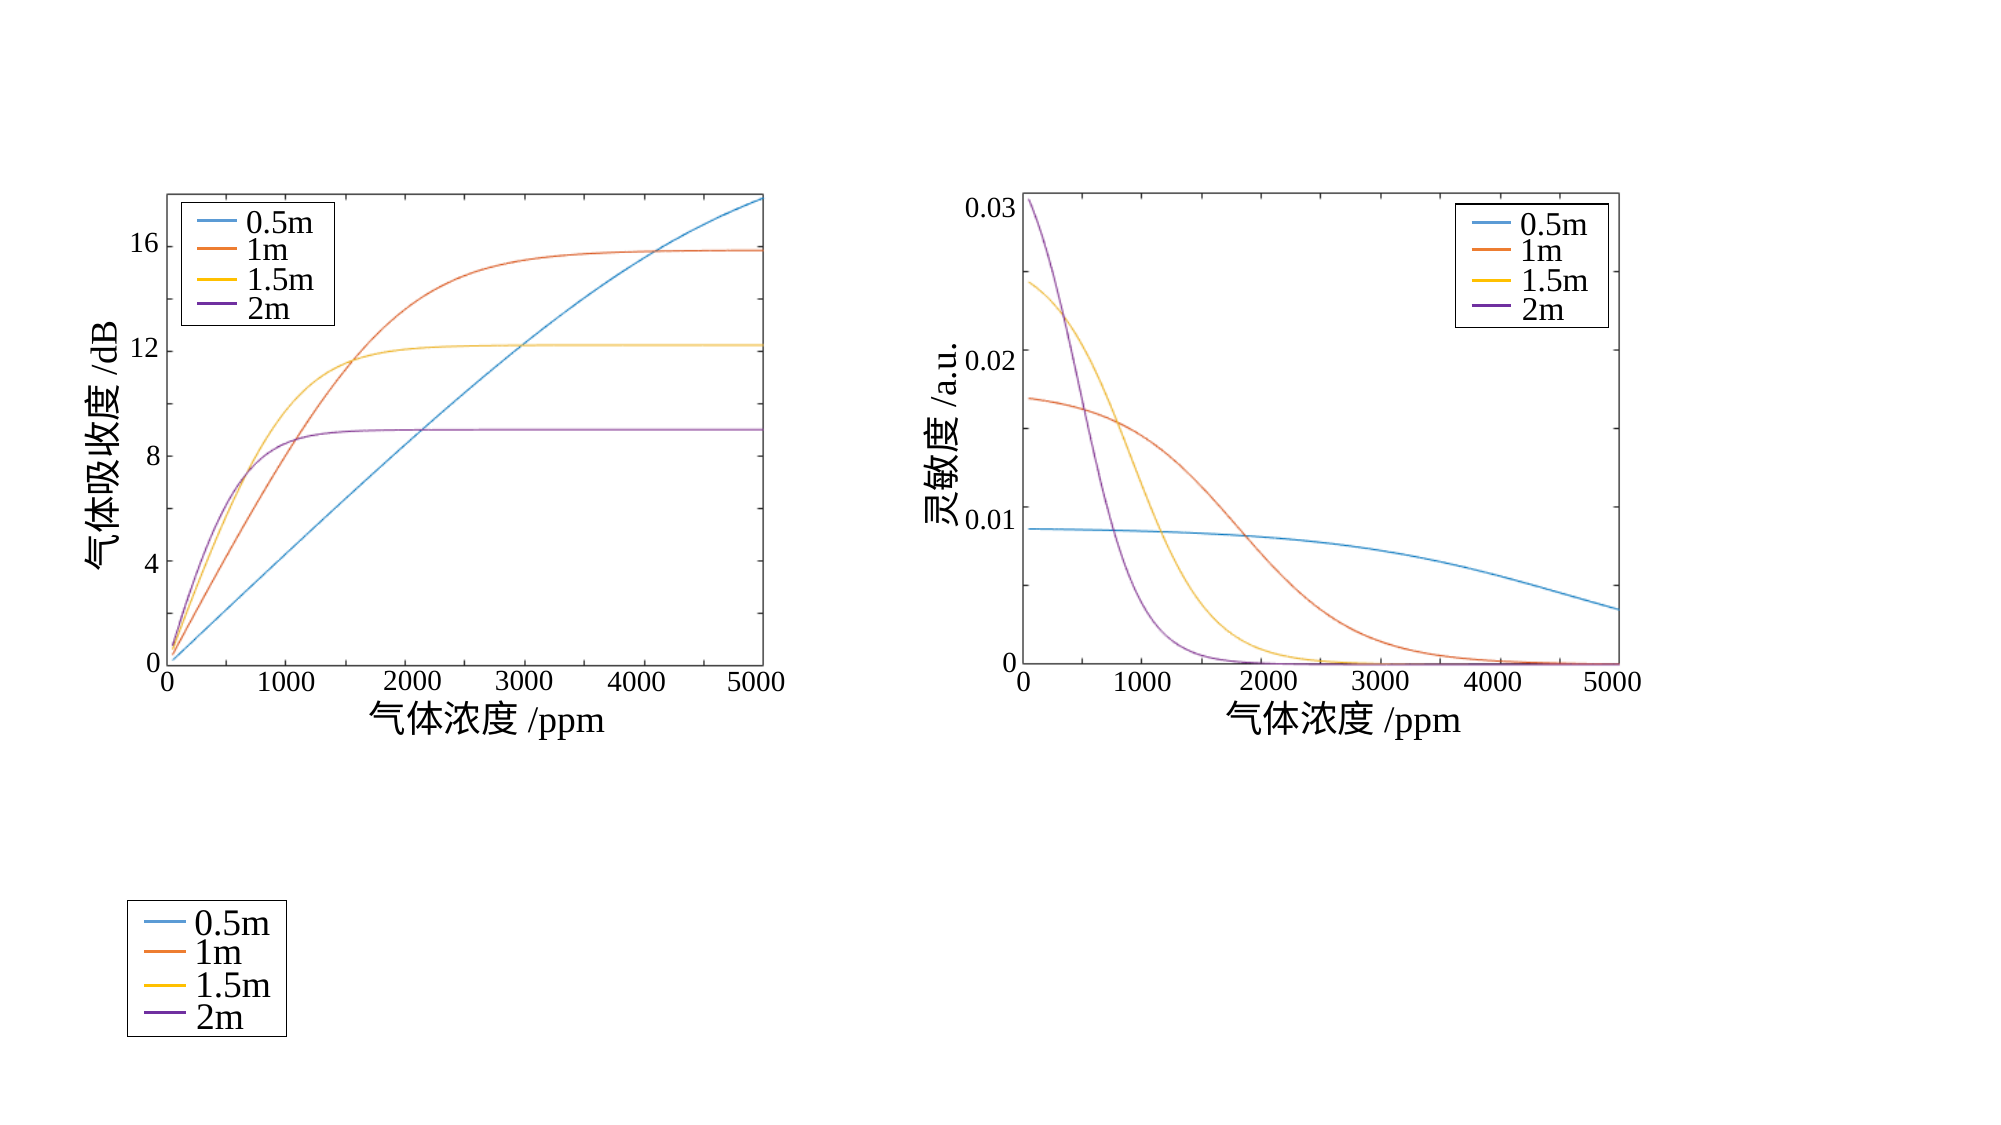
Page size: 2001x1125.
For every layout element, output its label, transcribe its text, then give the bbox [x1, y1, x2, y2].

picture [1020, 150, 1635, 636]
text_box 0.02 [950, 333, 1020, 384]
text_box 0.01 [949, 492, 1020, 543]
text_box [127, 890, 294, 1046]
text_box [987, 636, 1668, 749]
text_box 4 [129, 536, 161, 587]
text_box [181, 193, 341, 330]
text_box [131, 636, 812, 749]
text_box 气体吸收度/dB [71, 231, 132, 587]
text_box 灵敏度/a.u. [910, 253, 971, 544]
text_box 12 [114, 320, 161, 371]
picture [161, 151, 777, 636]
text_box 0.03 [949, 181, 1020, 231]
text_box 16 [114, 216, 161, 266]
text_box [1455, 194, 1615, 331]
text_box 8 [131, 428, 161, 479]
